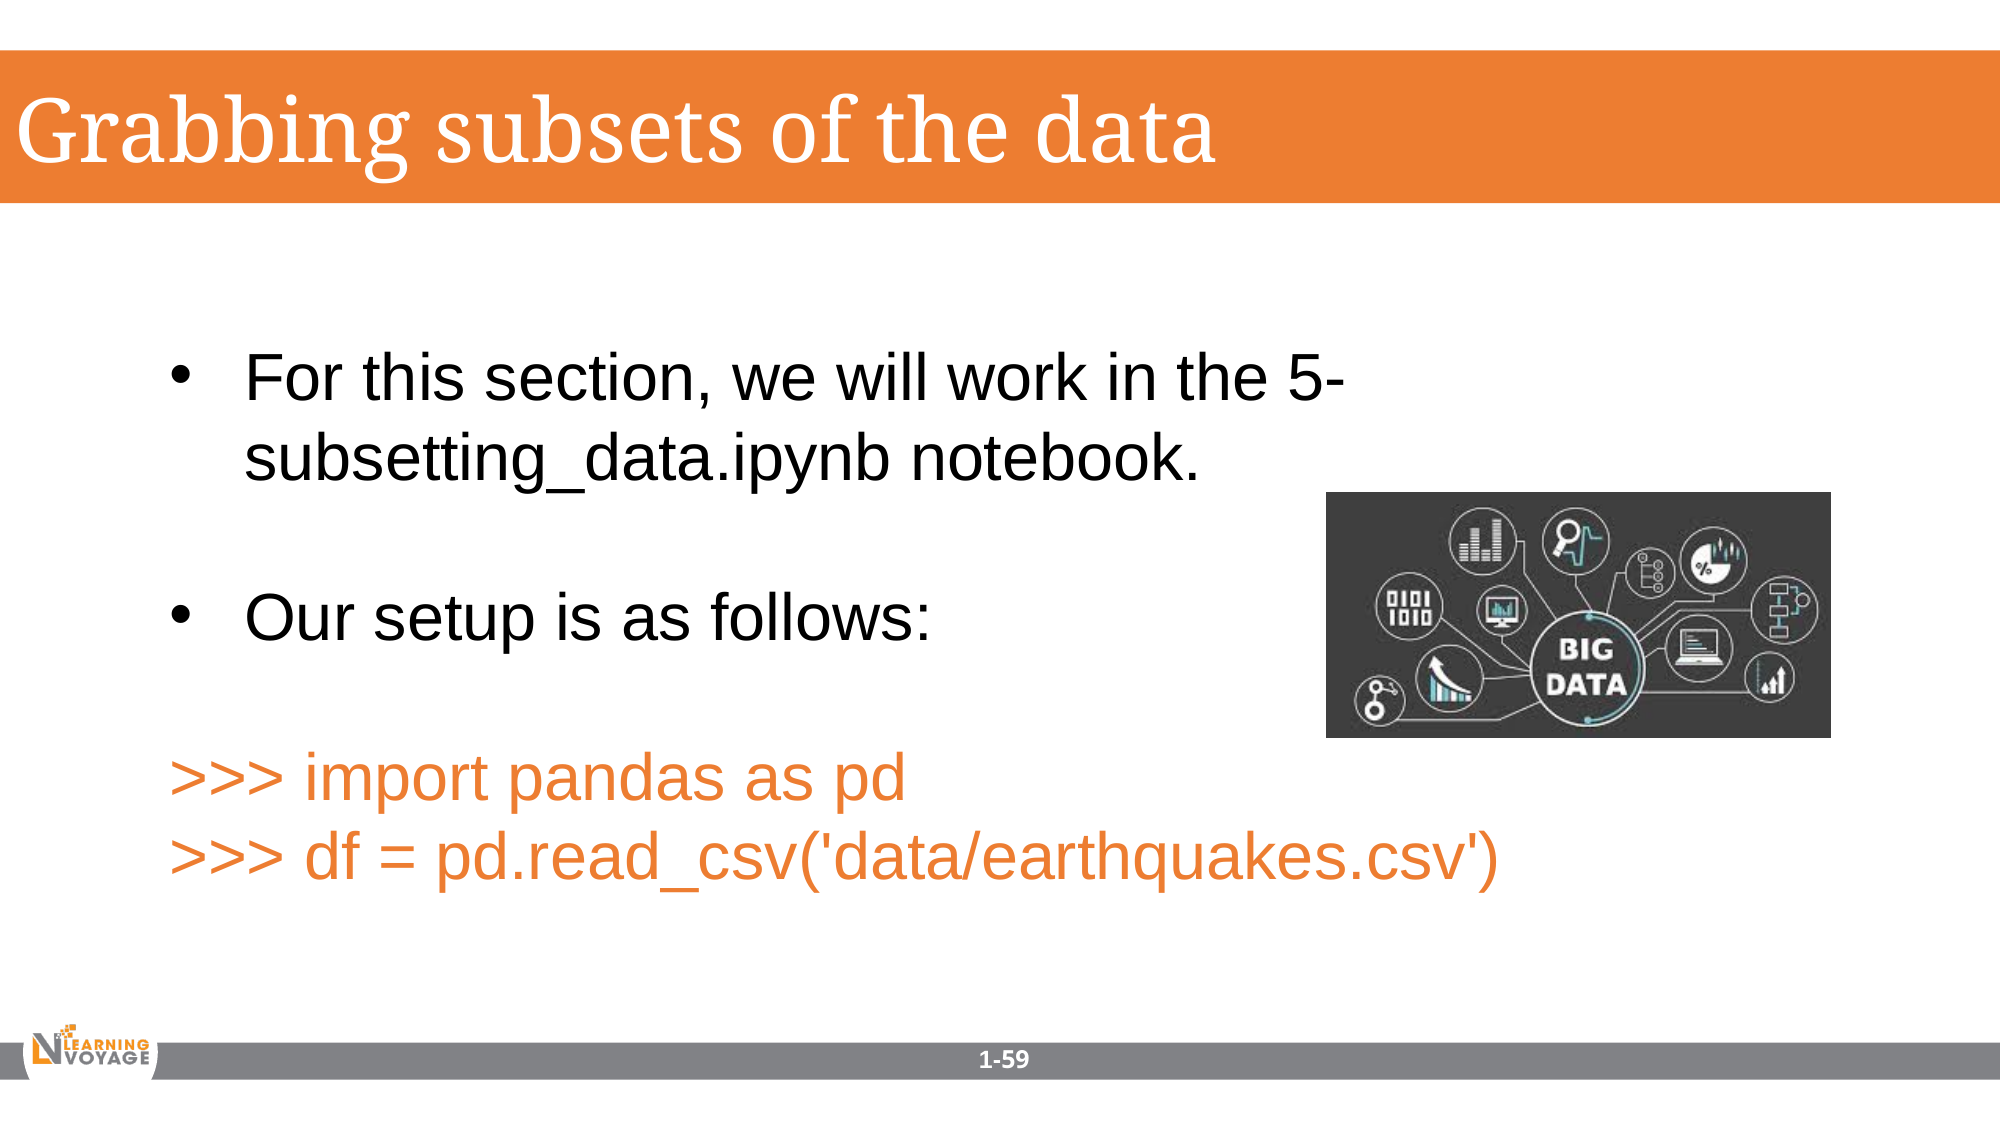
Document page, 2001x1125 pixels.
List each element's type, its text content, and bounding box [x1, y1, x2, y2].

picture [0, 942, 192, 1125]
slide_number 1-59 [923, 1026, 1045, 1095]
text_box Grabbing subsets of the data [0, 49, 2000, 204]
picture [1326, 492, 1831, 738]
text_box For this section, we will work in the 5-subsetting_data.ipynb notebook. Our setup is as follows: >>> import pandas as pd >>> df = pd.read_csv('data/earthquakes.csv') [169, 330, 1831, 894]
